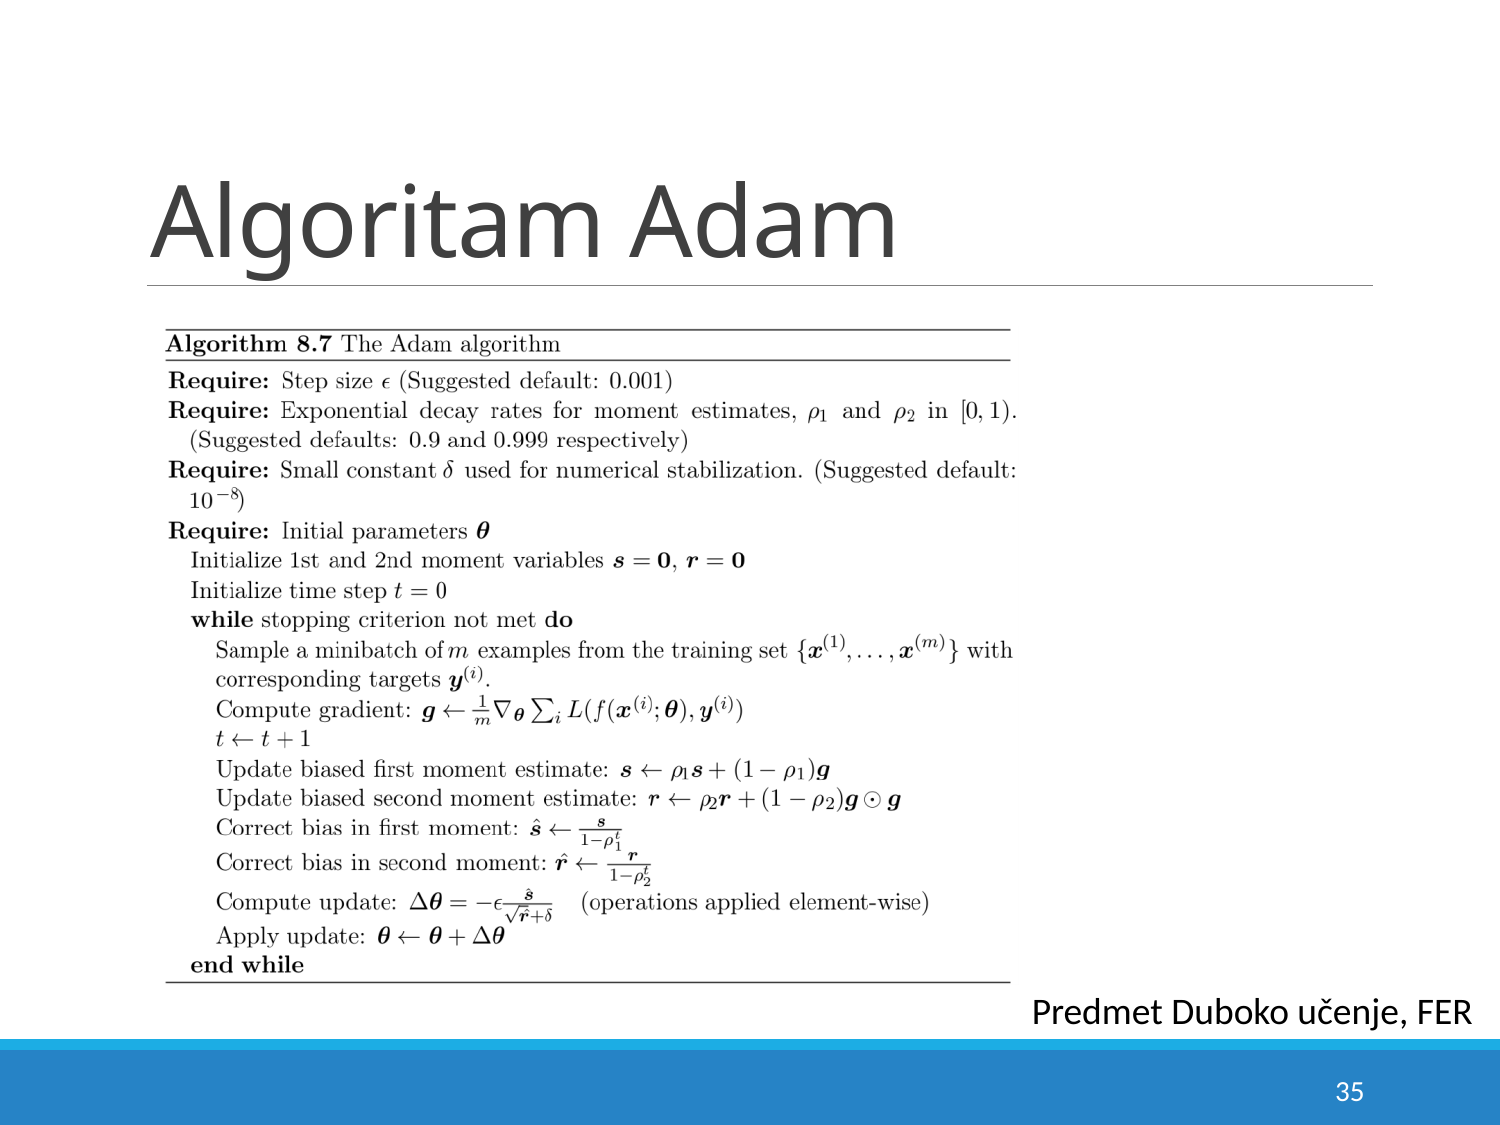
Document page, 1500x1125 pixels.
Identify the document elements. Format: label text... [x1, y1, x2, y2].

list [151, 297, 1056, 994]
text_box Predmet Duboko učenje, FER [1017, 979, 1500, 1040]
title Algoritam Adam [135, 47, 1373, 285]
slide_number 35 [1218, 1059, 1380, 1120]
